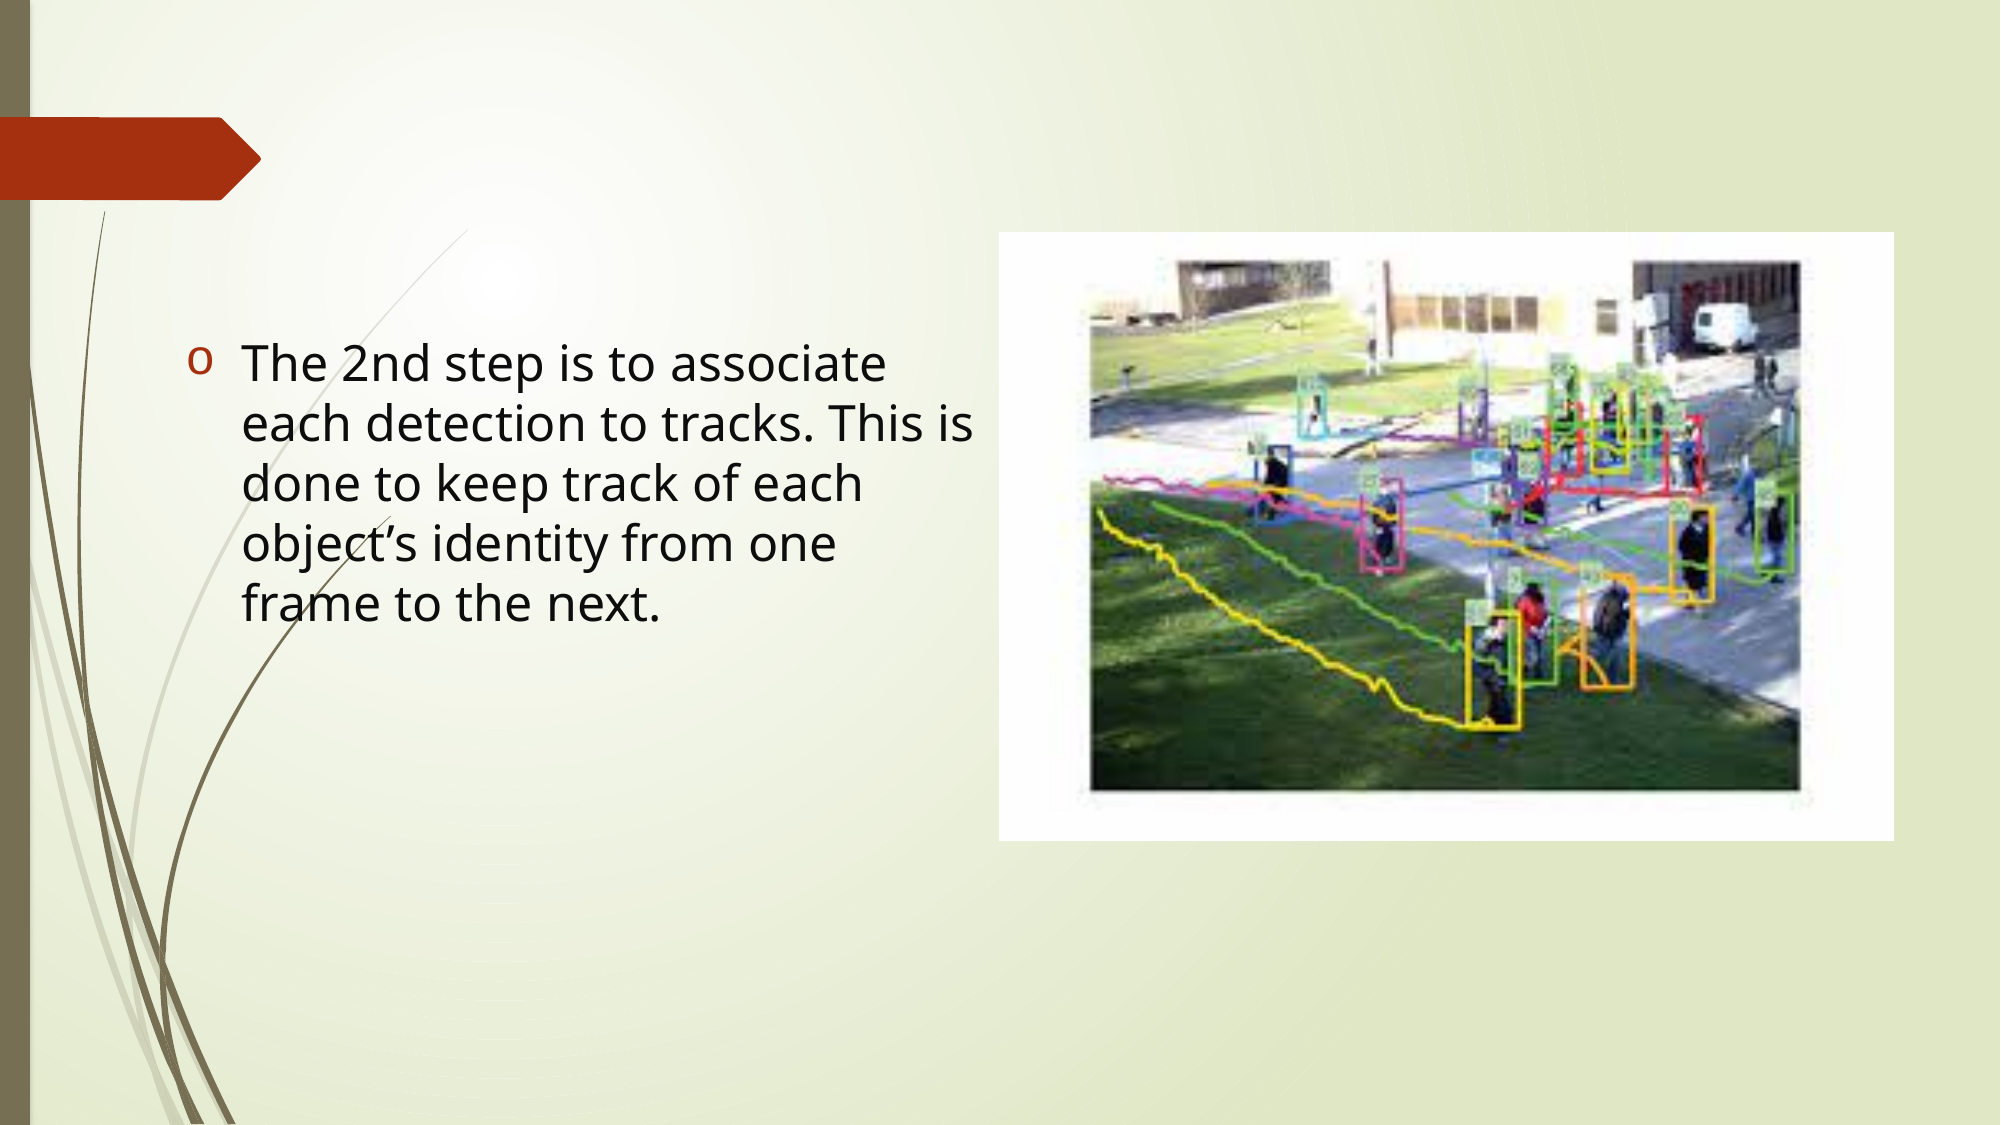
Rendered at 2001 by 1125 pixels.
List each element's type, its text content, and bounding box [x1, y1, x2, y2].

list The 2nd step is to associate each detection to tracks. This is done to keep track of each object’s identity from one frame to the next. [170, 323, 992, 751]
picture [999, 231, 1894, 841]
